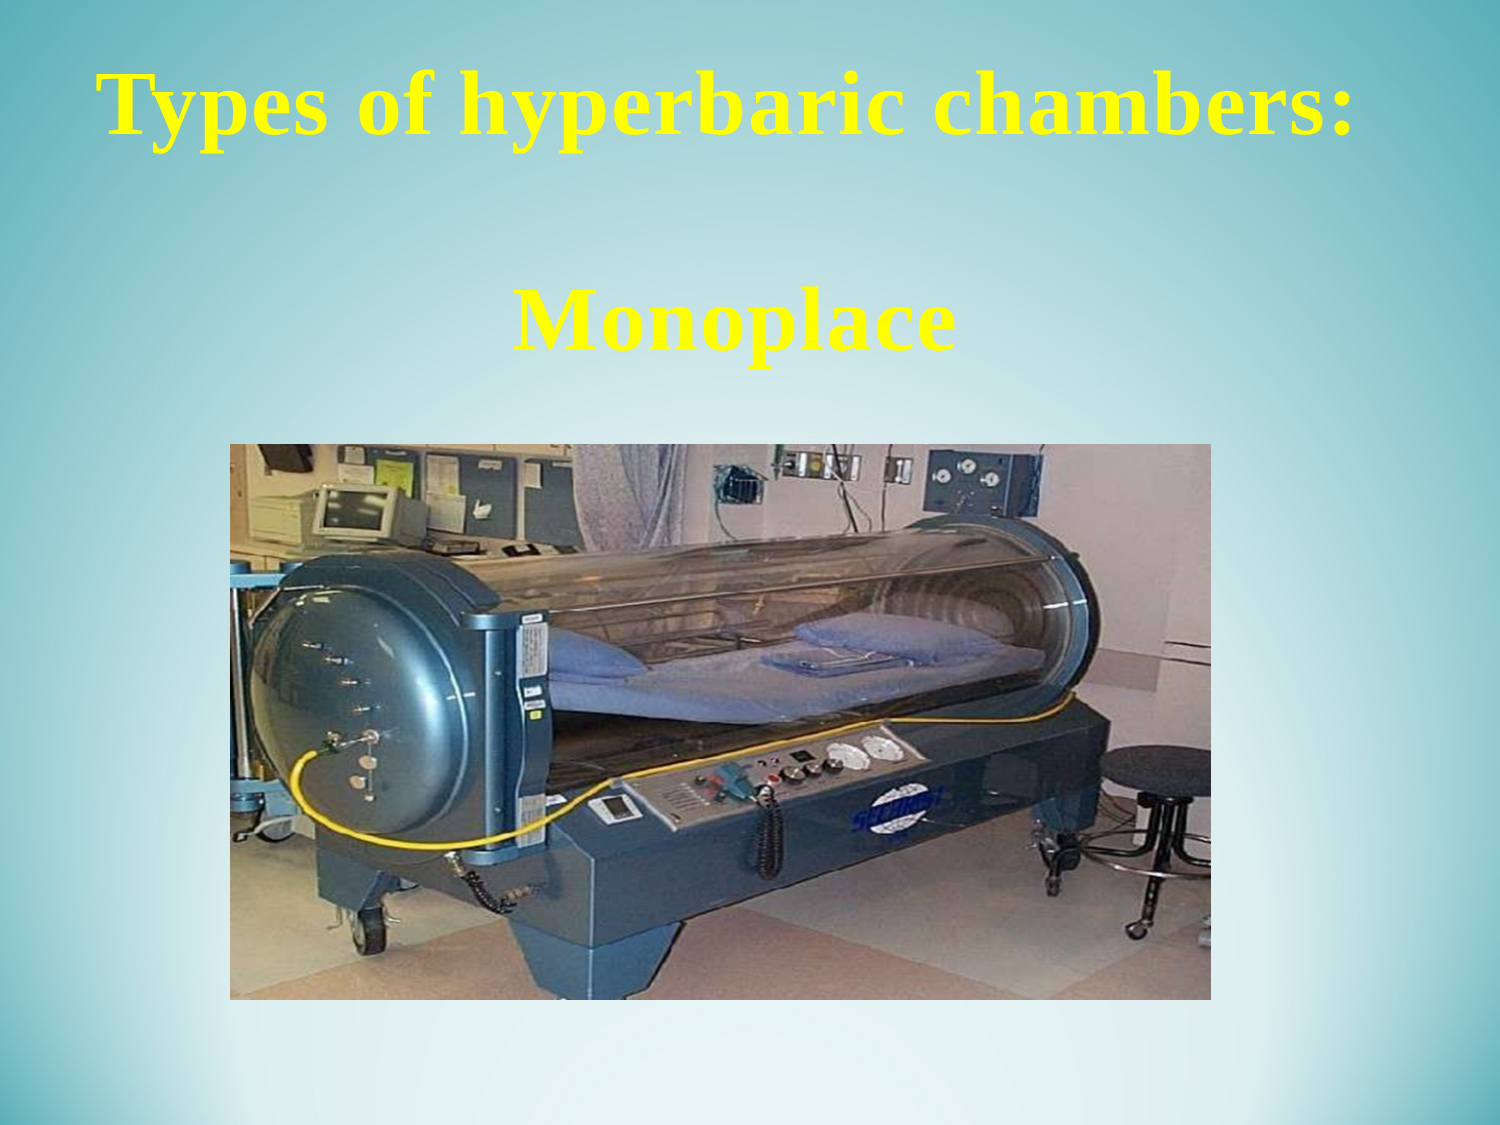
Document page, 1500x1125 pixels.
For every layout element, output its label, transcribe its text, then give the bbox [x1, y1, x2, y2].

title Types of hyperbaric chambers: [76, 43, 1424, 155]
list Monoplace [75, 258, 1400, 542]
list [229, 444, 1211, 1000]
picture [0, 0, 1500, 1125]
